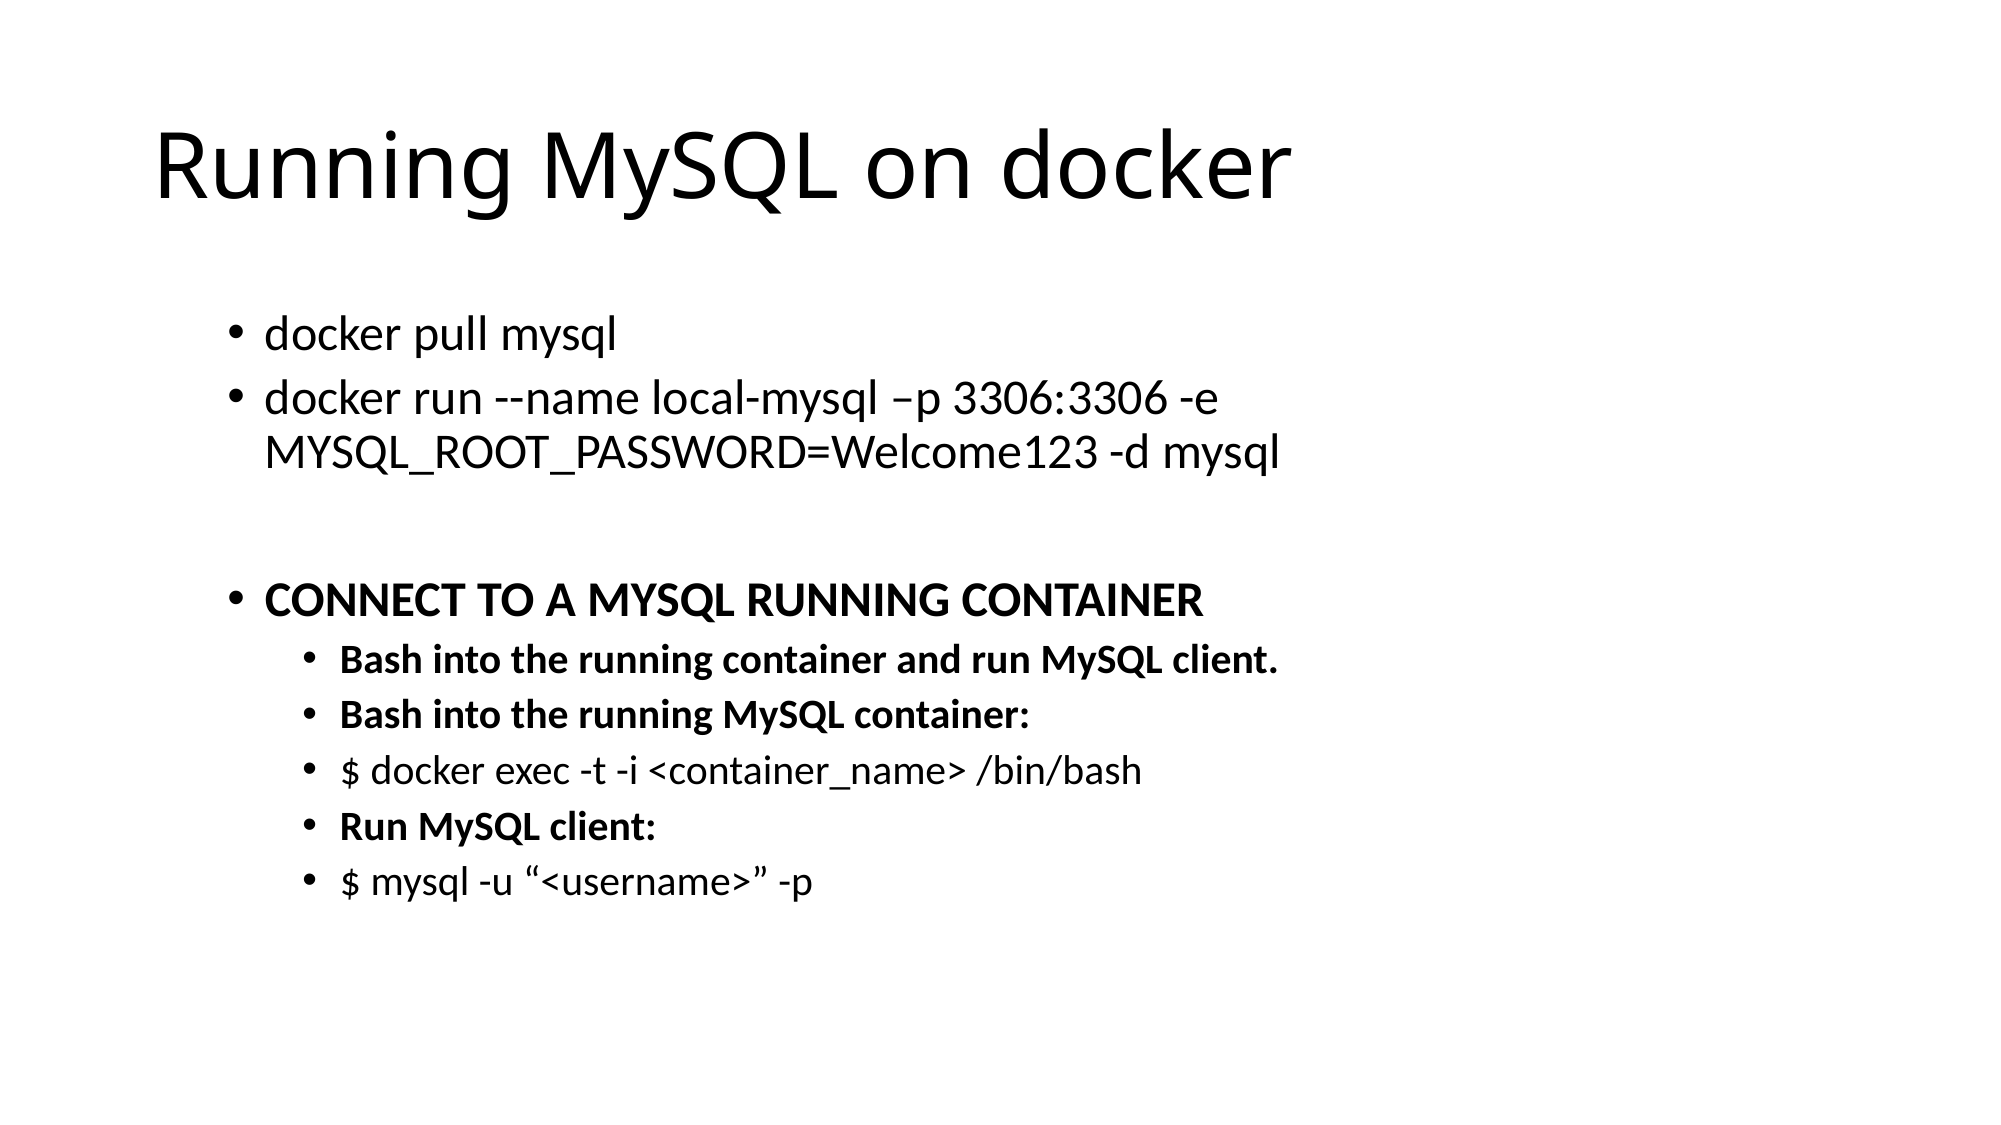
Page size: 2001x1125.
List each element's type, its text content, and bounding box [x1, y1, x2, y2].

title Running MySQL on docker [137, 59, 1863, 278]
list docker pull mysql docker run --name local-mysql –p 3306:3306 -e MYSQL_ROOT_PASSWORD=Welcome123 -d mysql CONNECT TO A MYSQL RUNNING CONTAINER Bash into the running container and run MySQL client. Bash into the running MySQL container: $ docker exec -t -i <container_name> /bin/bash Run MySQL client: $ mysql -u “<username>” -p [137, 299, 1863, 1014]
